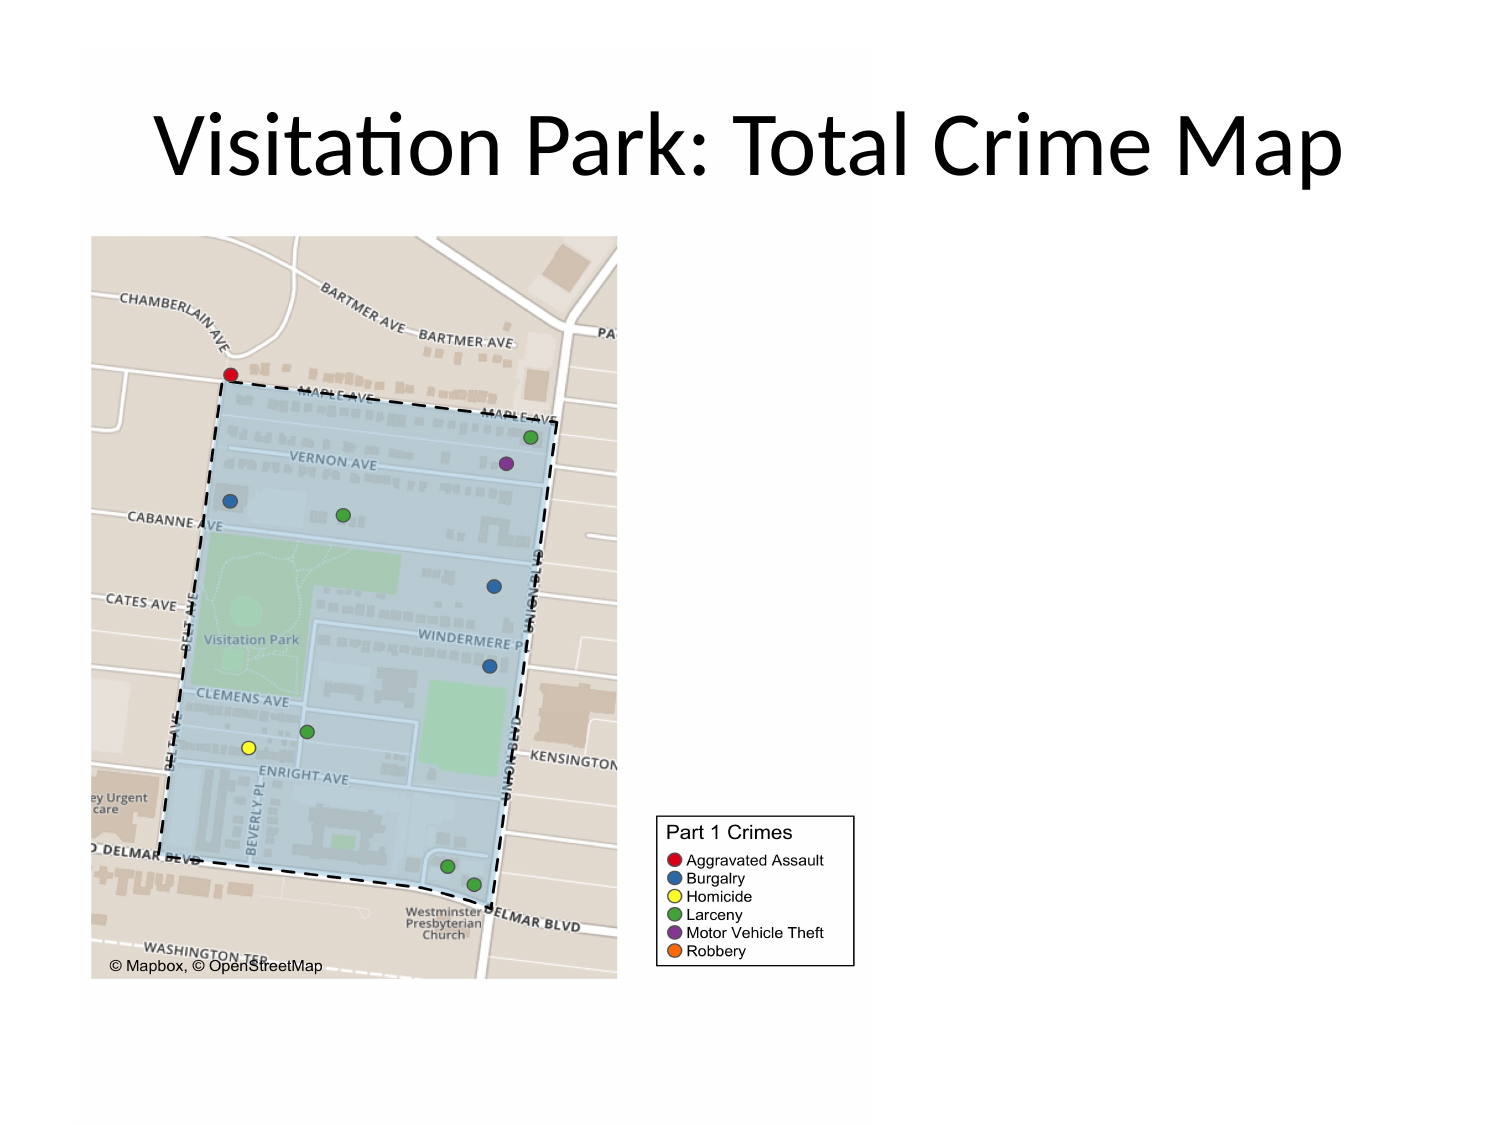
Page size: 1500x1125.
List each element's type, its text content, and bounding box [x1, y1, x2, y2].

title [74, 44, 872, 1125]
title Visitation Park: Total Crime Map [873, 45, 1425, 233]
